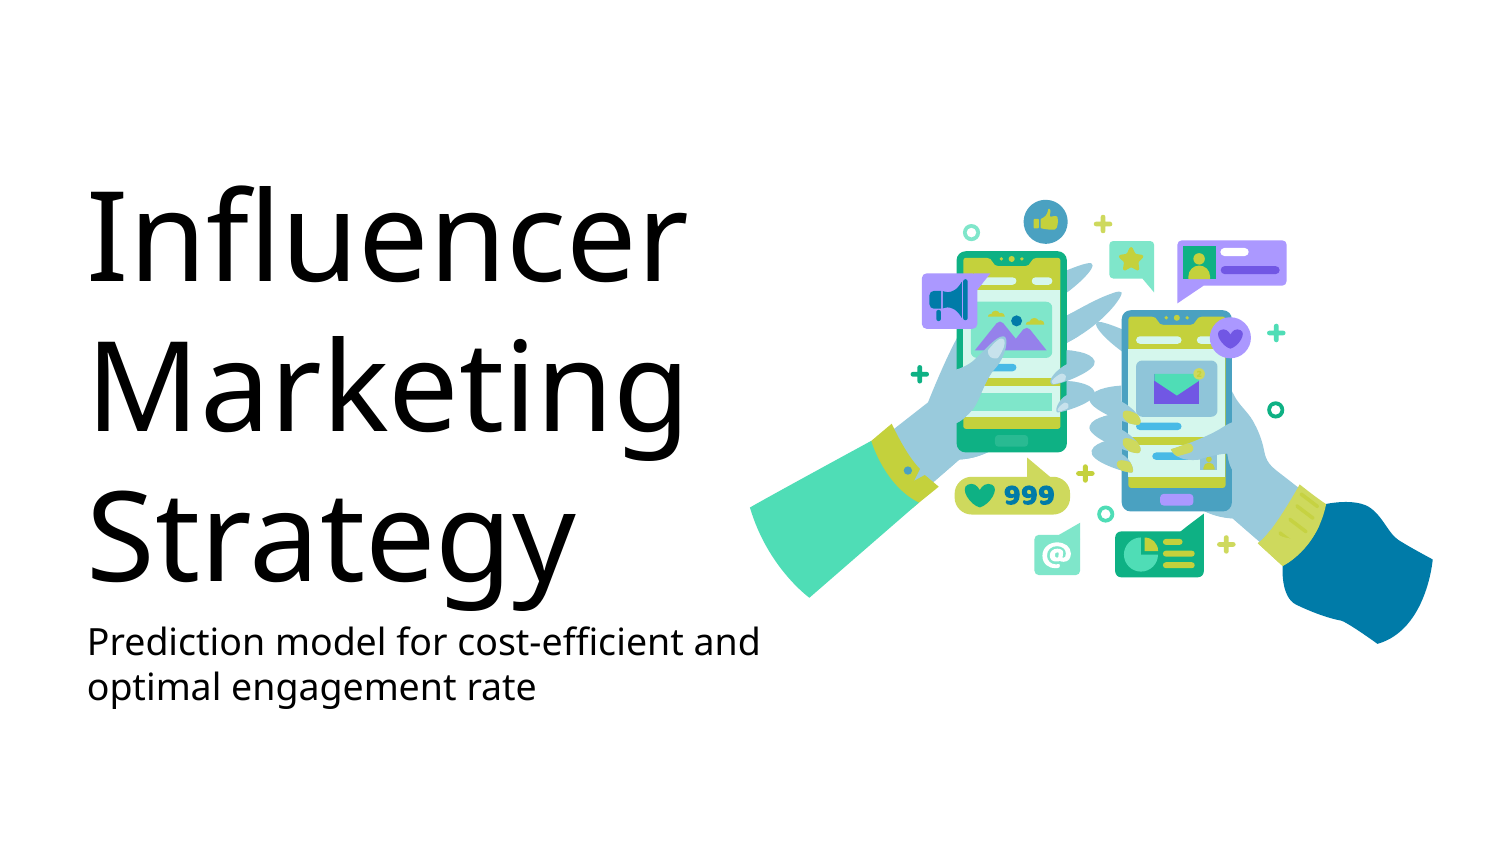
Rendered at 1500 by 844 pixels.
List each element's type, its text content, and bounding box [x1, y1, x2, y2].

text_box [749, 199, 1433, 645]
subtitle Prediction model for cost-efficient and optimal engagement rate [71, 634, 781, 691]
title Influencer Marketing Strategy [71, 170, 721, 594]
